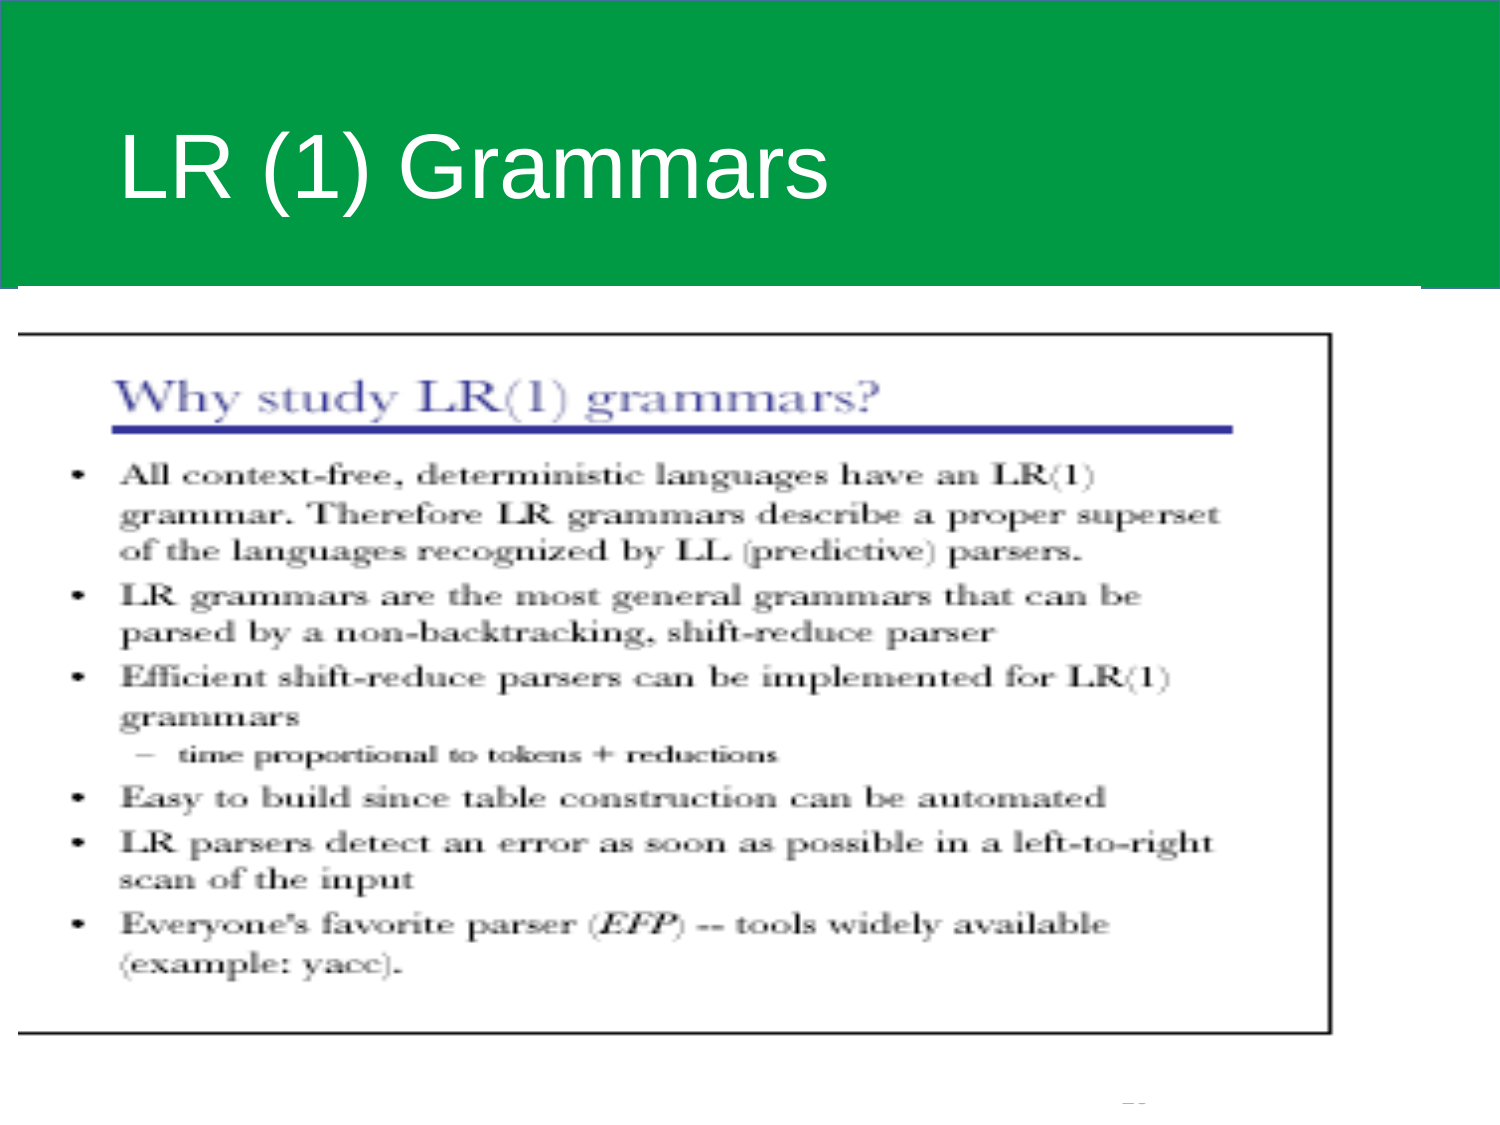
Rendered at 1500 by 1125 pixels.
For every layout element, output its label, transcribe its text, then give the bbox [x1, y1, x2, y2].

title LR (1) Grammars [103, 59, 1397, 278]
slide_number 25 [1106, 1064, 1457, 1125]
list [18, 286, 1421, 1103]
